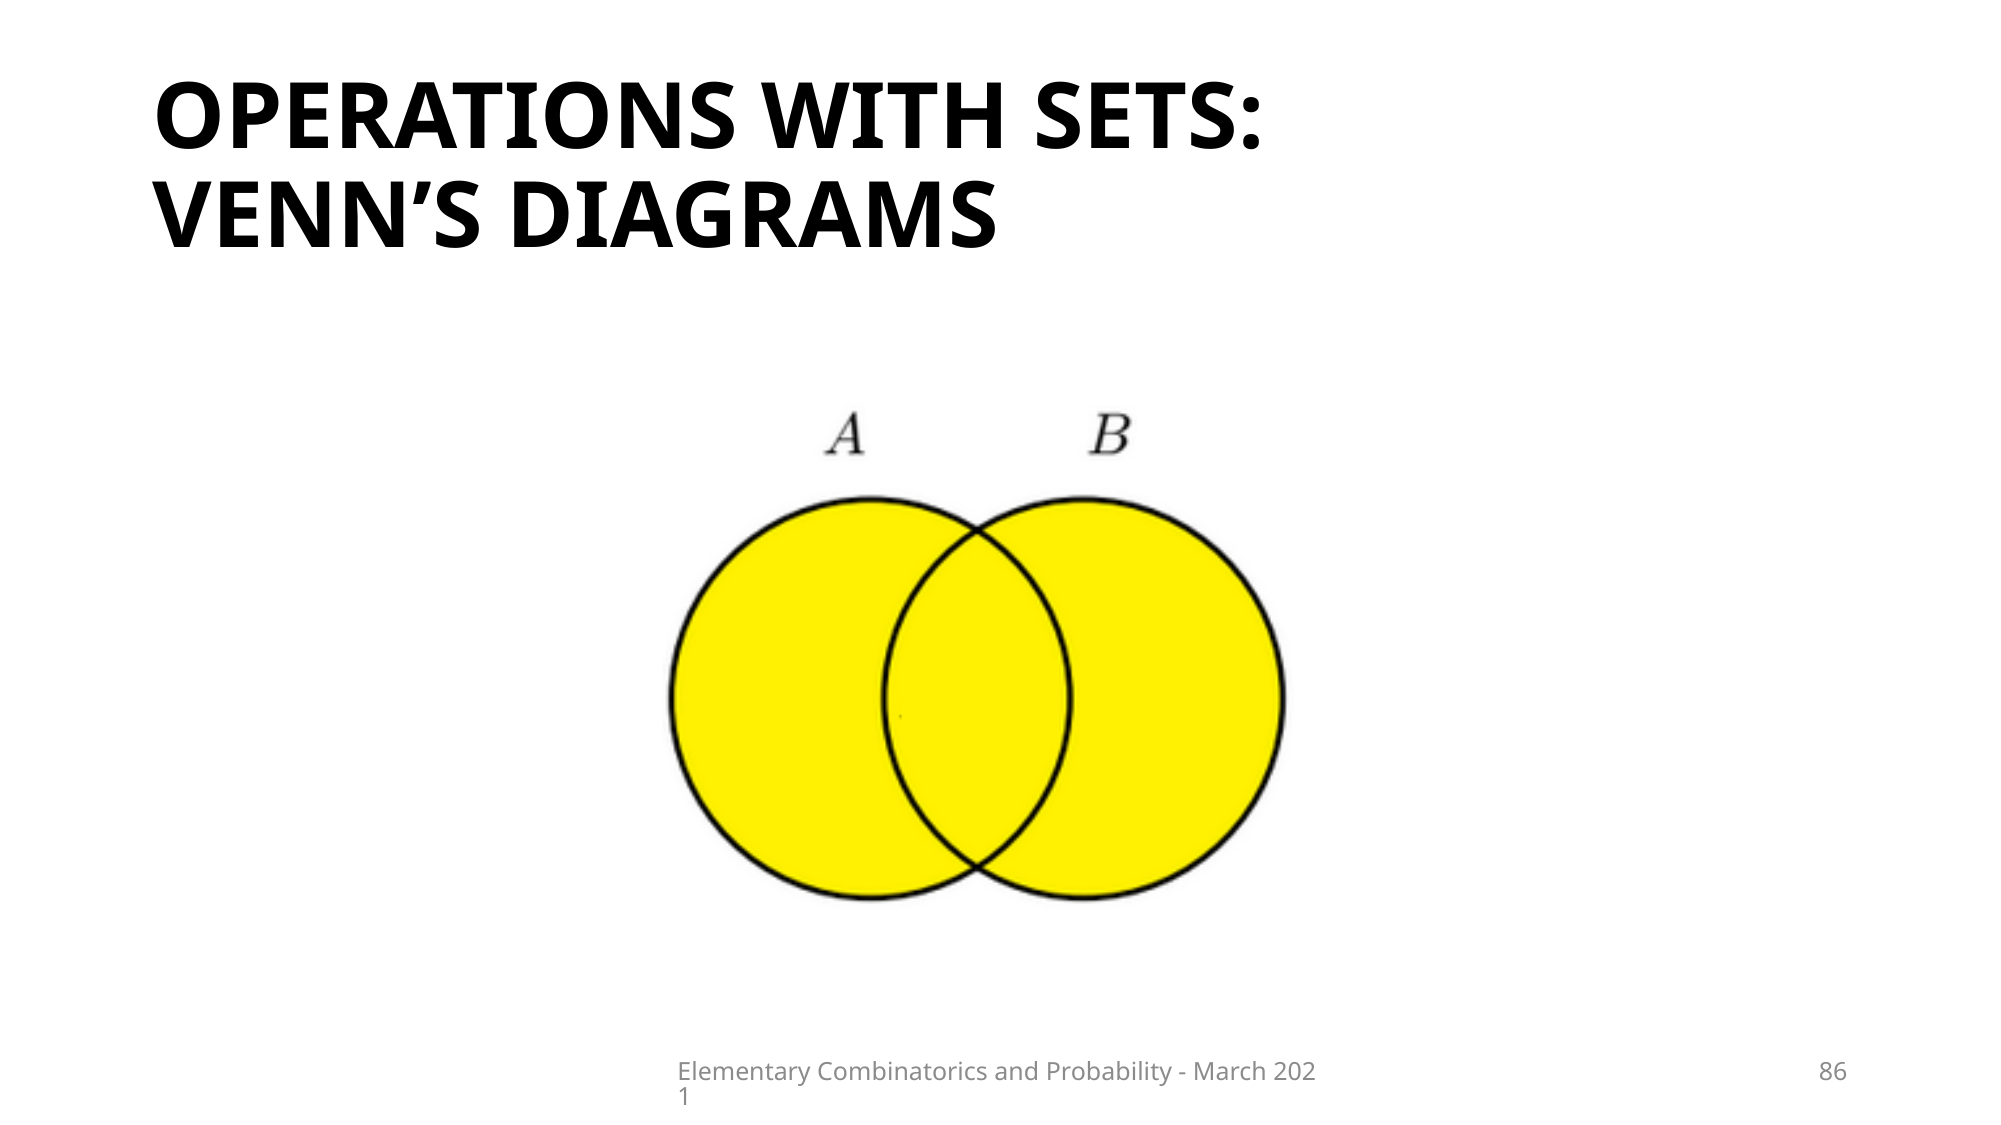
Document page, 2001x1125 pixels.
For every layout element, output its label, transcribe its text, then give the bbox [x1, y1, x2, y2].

slide_number 86 [1412, 1042, 1863, 1103]
footer Elementary Combinatorics and Probability - March 2021 [662, 1042, 1338, 1103]
picture [662, 364, 1307, 956]
title OPERATIONS with sets: Venn’s diagrams [137, 59, 1863, 278]
